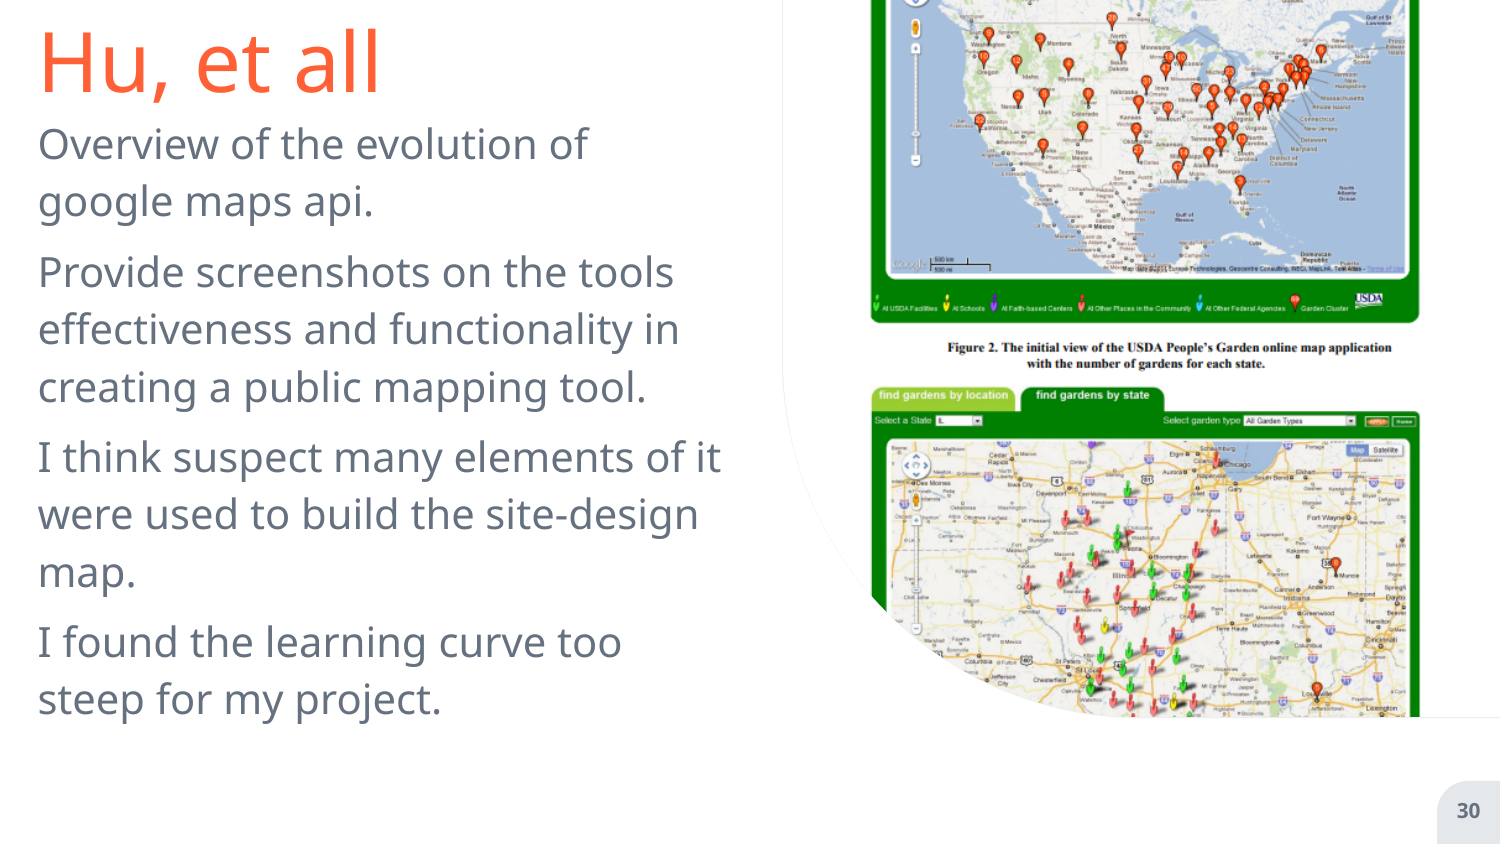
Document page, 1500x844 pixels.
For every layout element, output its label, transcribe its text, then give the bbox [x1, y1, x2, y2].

picture [782, 0, 1500, 718]
list Overview of the evolution of google maps api. Provide screenshots on the tools effectiveness and functionality in creating a public mapping tool. I think suspect many elements of it were used to build the site-design map. I found the learning curve too steep for my project. [37, 110, 731, 844]
slide_number 30 [1437, 780, 1500, 844]
title Hu, et all [37, 17, 777, 111]
